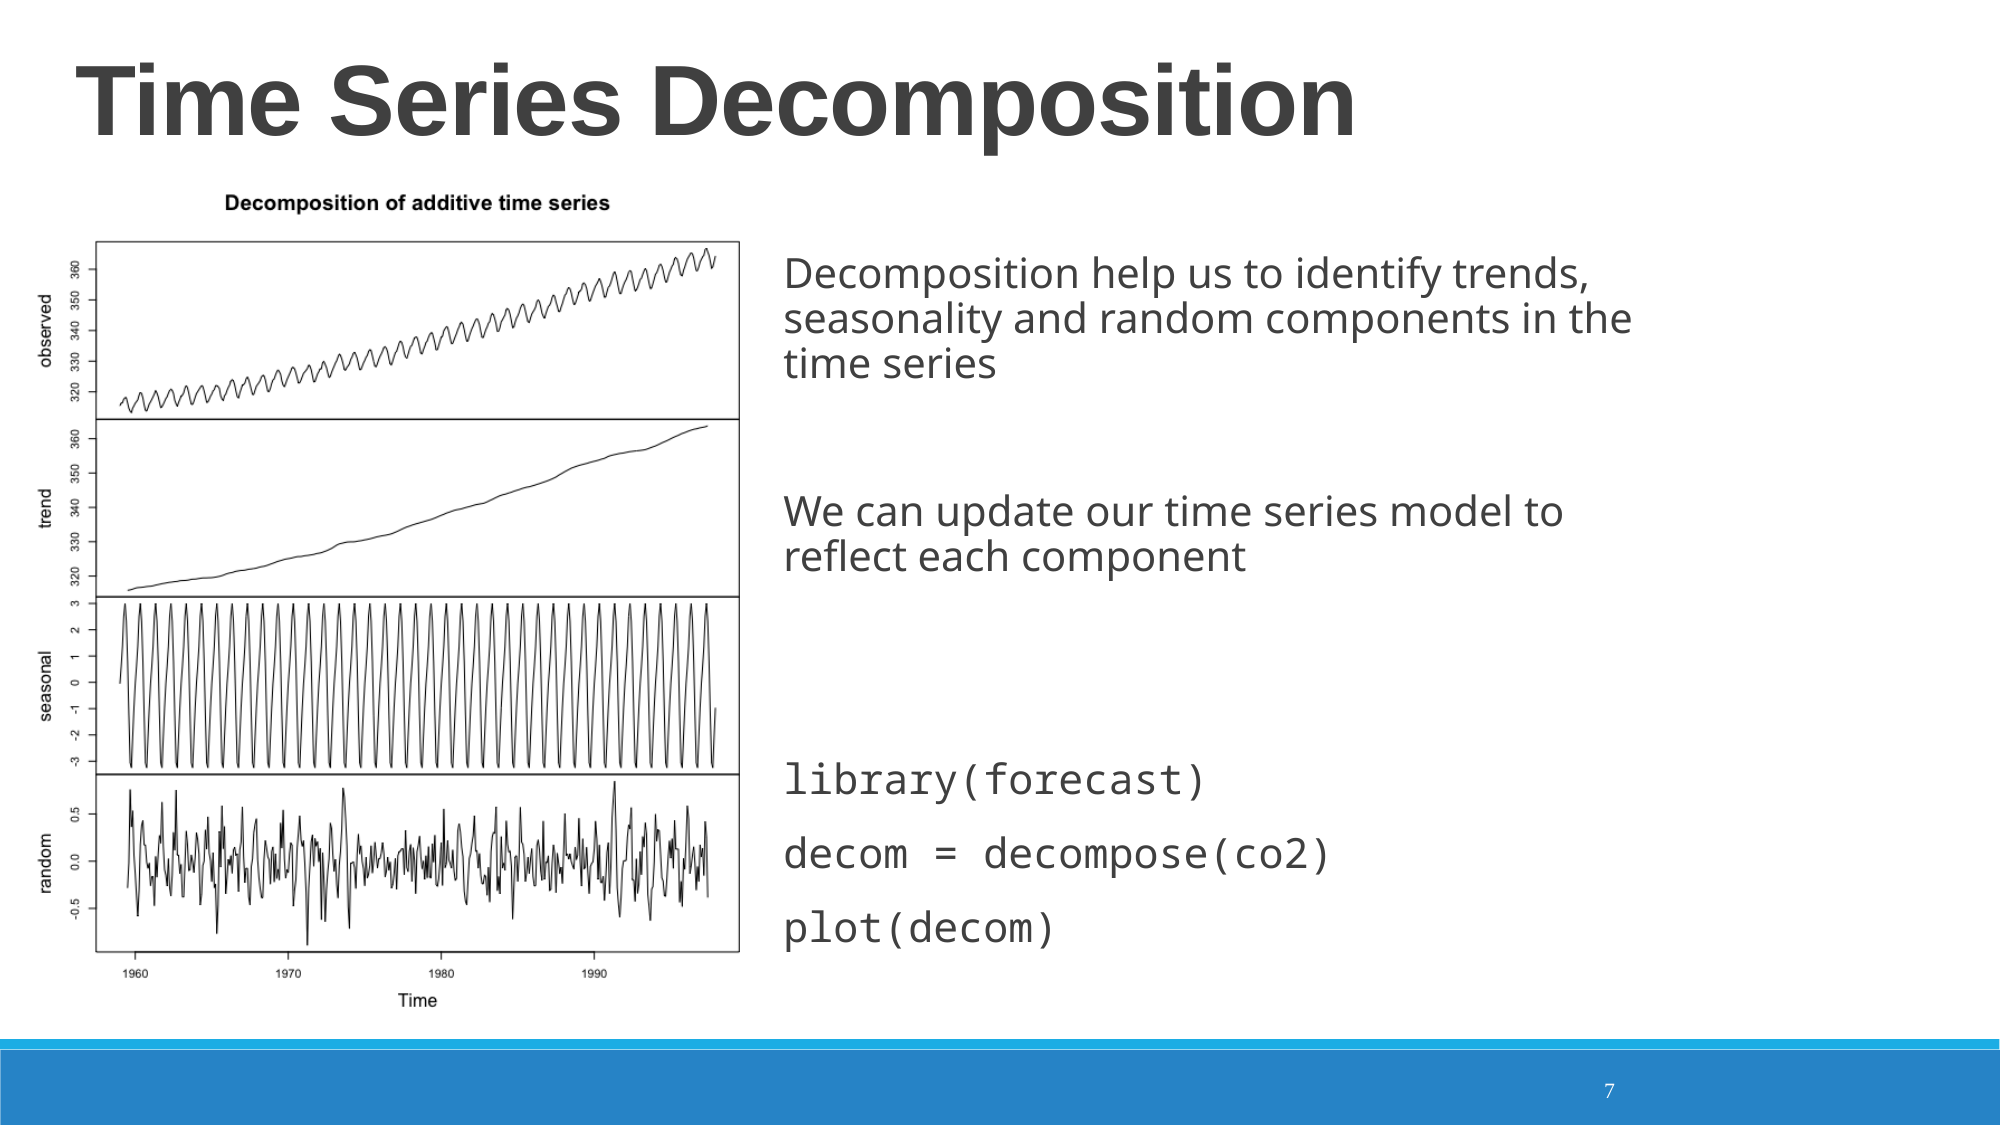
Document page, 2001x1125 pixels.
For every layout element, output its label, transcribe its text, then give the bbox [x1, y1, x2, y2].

list Decomposition help us to identify trends, seasonality and random components in the time series We can update our time series model to reflect each component library(forecast) decom = decompose(co2) plot(decom) [779, 245, 1711, 905]
title Time Series Decomposition [60, 46, 1945, 164]
picture [23, 171, 770, 1038]
slide_number 7 [1414, 1059, 1631, 1120]
